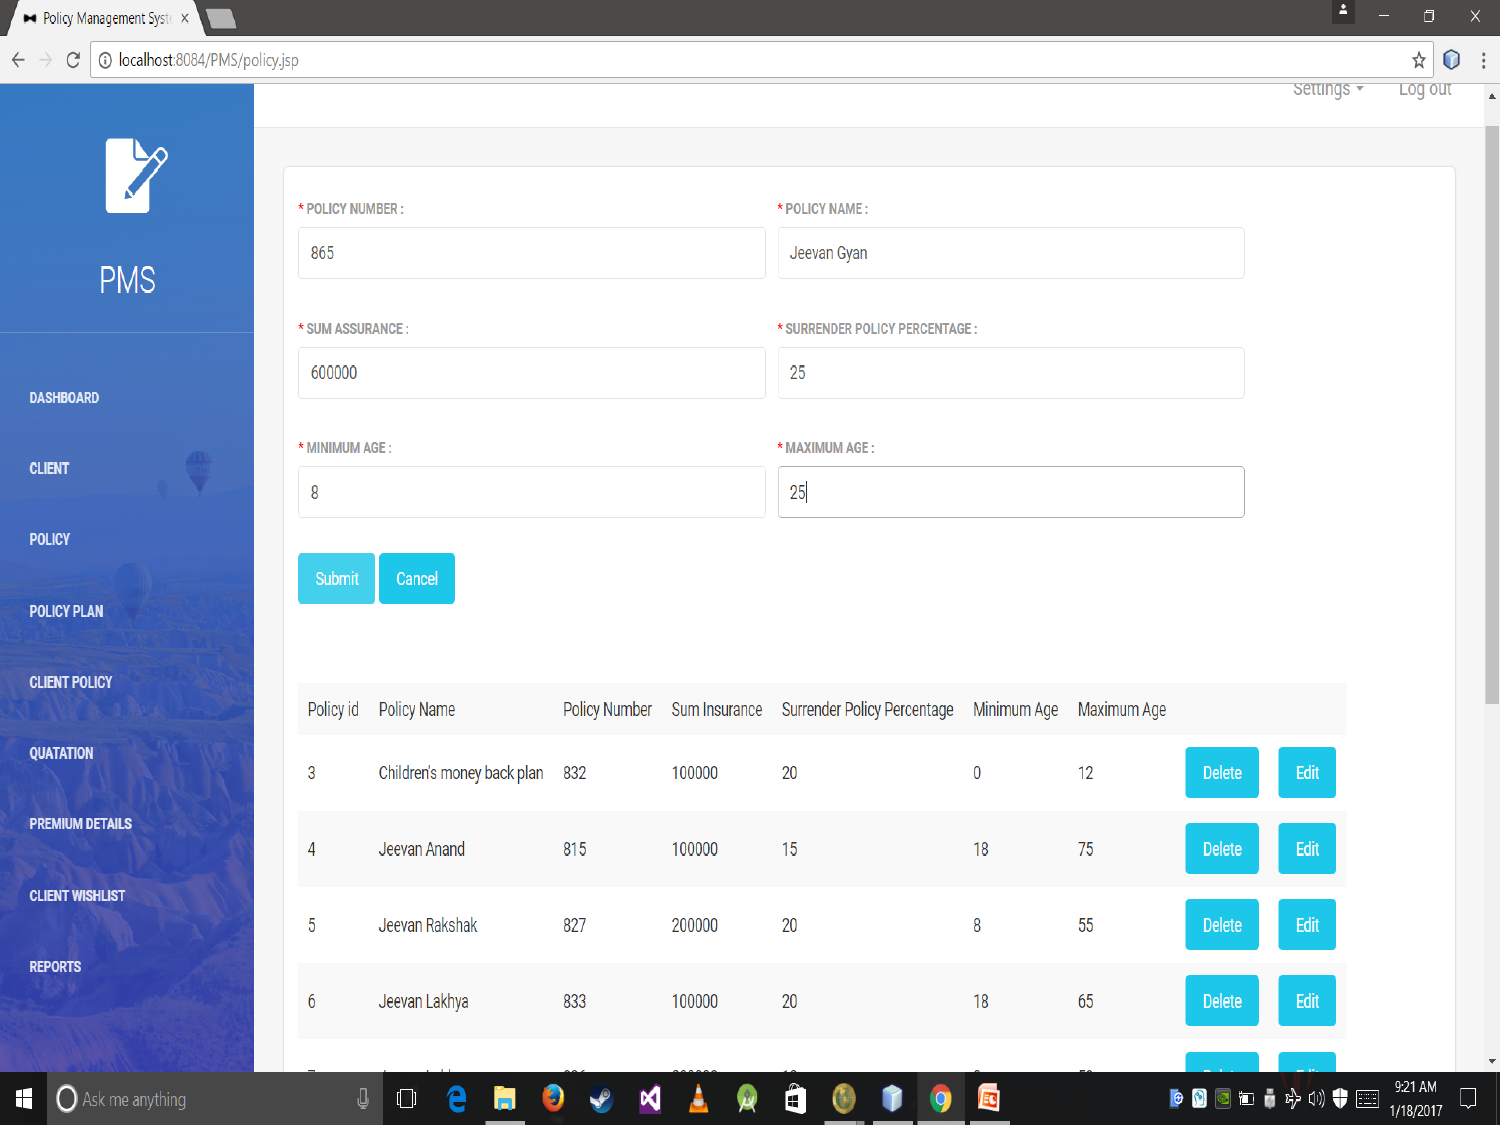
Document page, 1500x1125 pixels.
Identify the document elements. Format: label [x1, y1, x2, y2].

list [0, 0, 1500, 1125]
